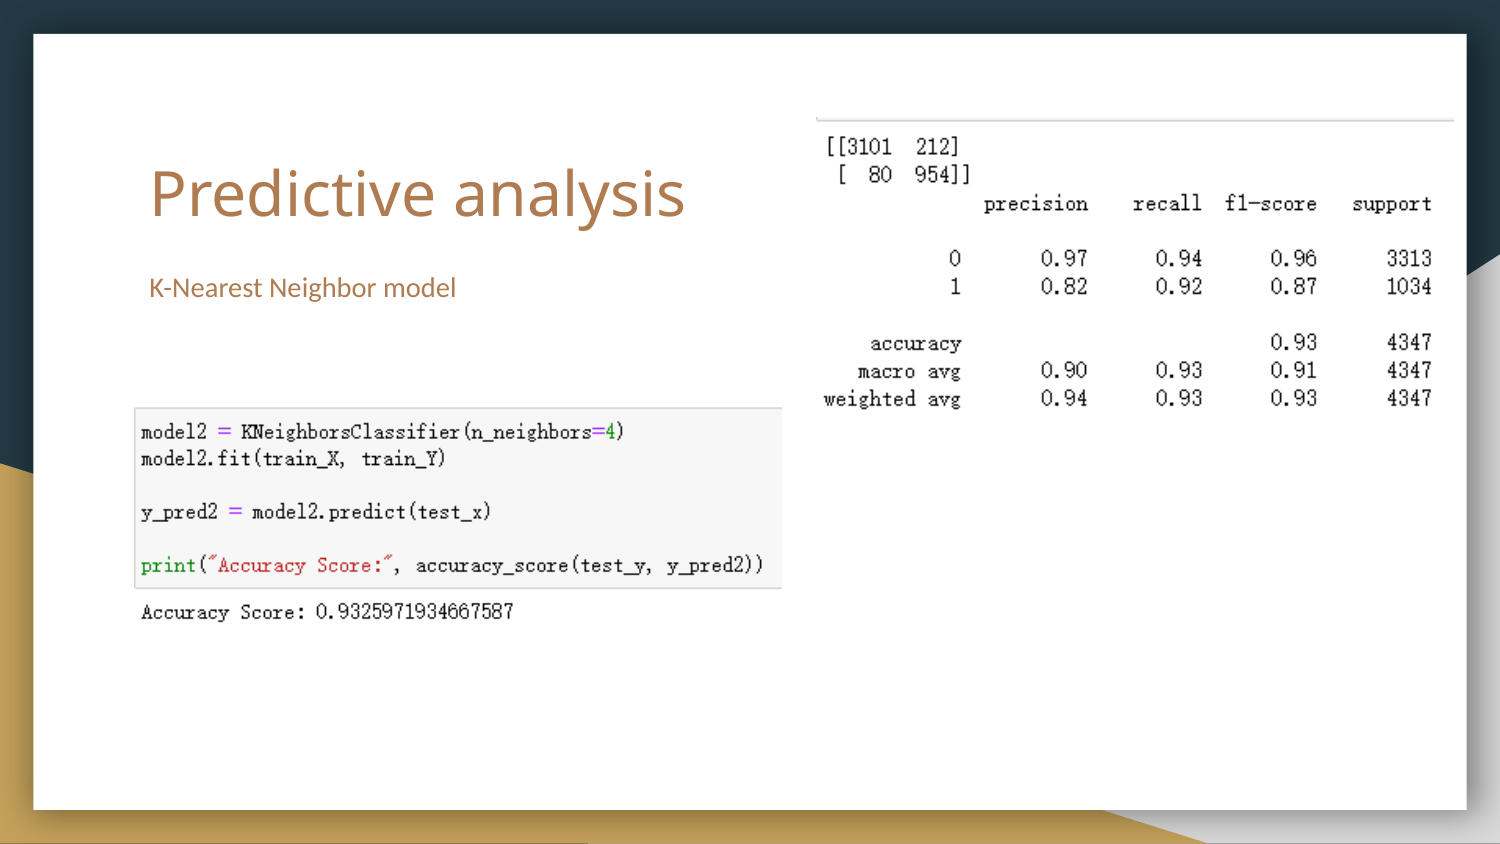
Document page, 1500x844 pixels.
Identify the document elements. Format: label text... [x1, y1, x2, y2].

subtitle K-Nearest Neighbor model [134, 254, 811, 319]
picture [816, 117, 1454, 439]
picture [134, 406, 782, 653]
title Predictive analysis [134, 138, 811, 254]
